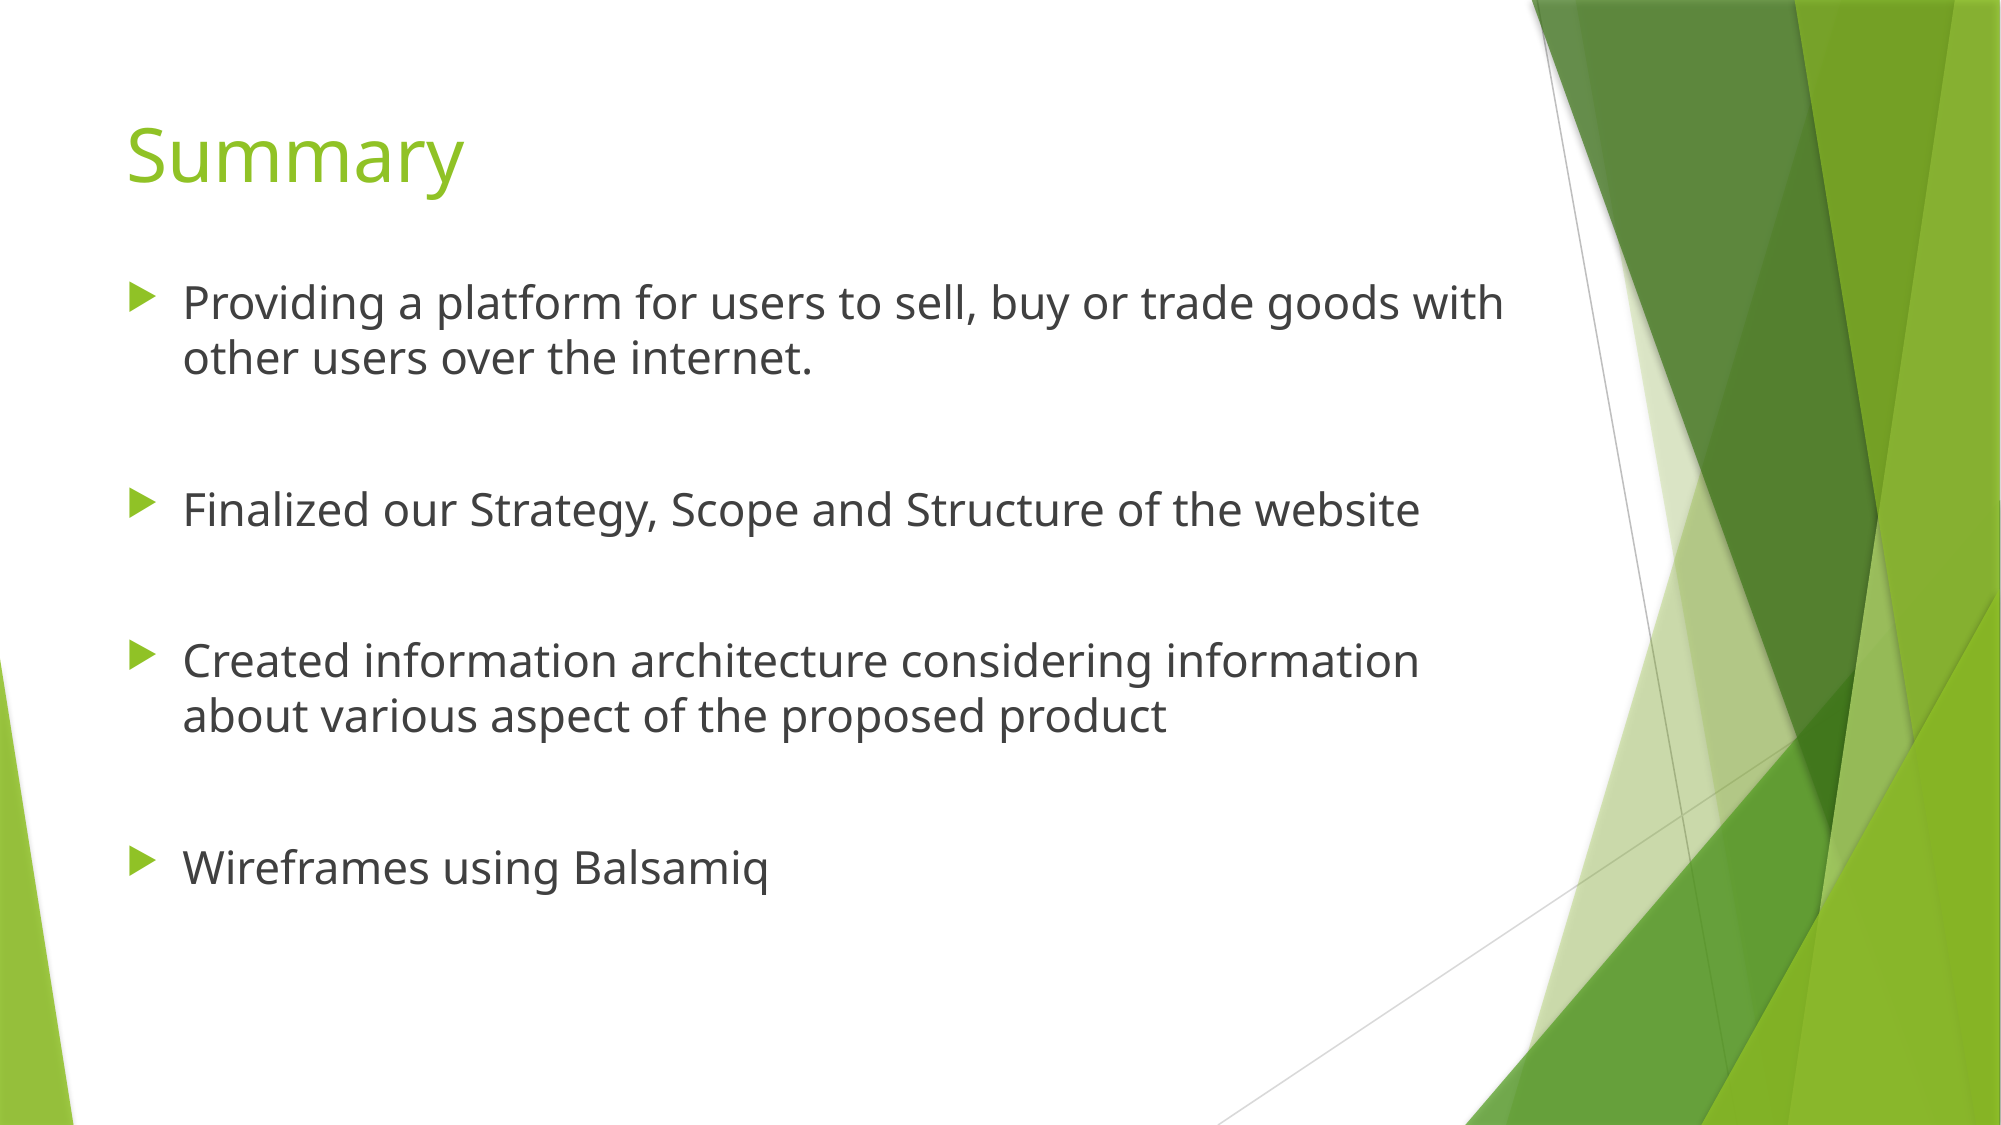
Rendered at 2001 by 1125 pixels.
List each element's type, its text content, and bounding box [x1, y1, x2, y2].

title Summary [111, 99, 1522, 266]
list Providing a platform for users to sell, buy or trade goods with other users over the internet. Finalized our Strategy, Scope and Structure of the website Created information architecture considering information about various aspect of the proposed product Wireframes using Balsamiq [111, 266, 1522, 904]
